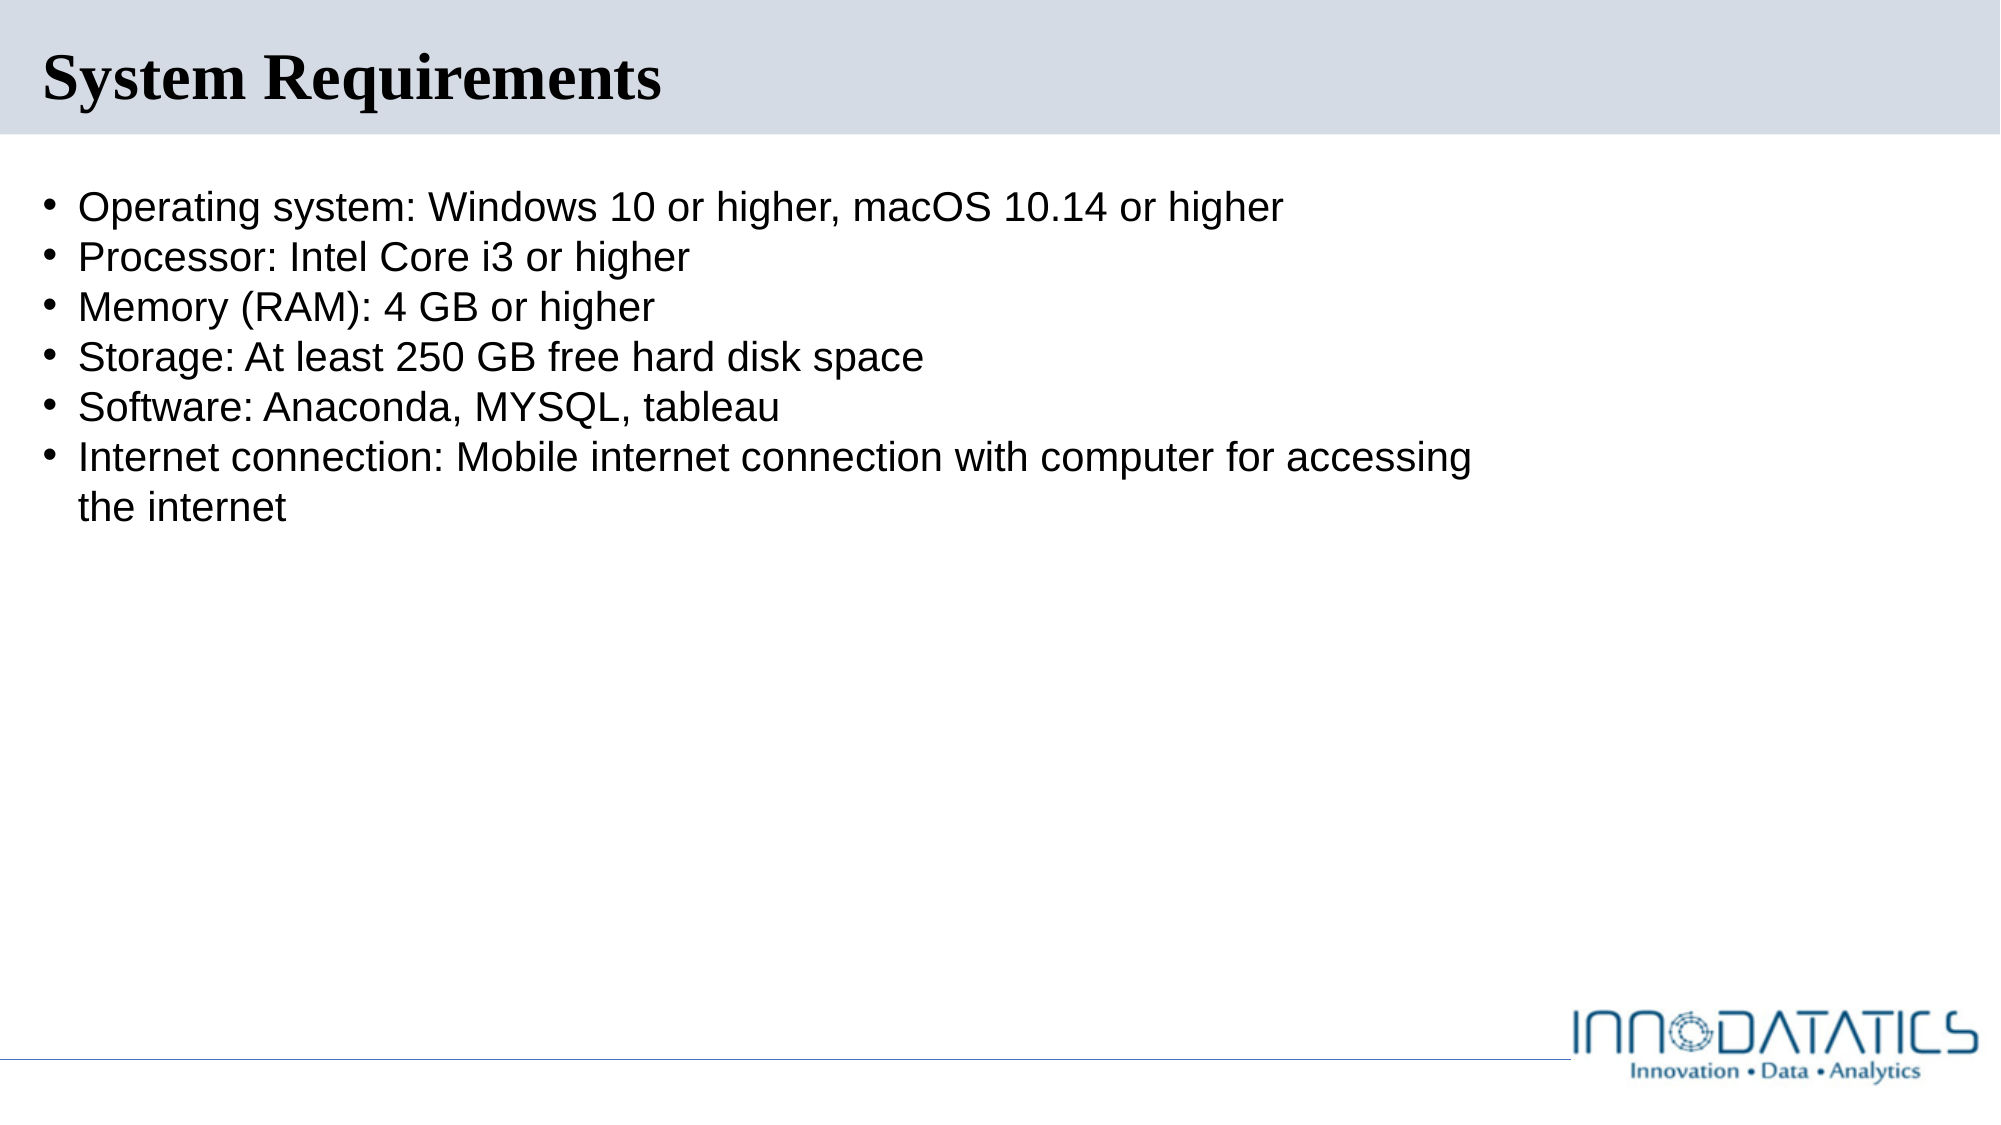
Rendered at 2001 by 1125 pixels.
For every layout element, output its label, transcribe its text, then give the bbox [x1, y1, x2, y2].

picture [1571, 979, 1998, 1112]
title System Requirements [27, 0, 1841, 180]
text_box Operating system: Windows 10 or higher, macOS 10.14 or higher Processor: Intel Core i3 or higher Memory (RAM): 4 GB or higher Storage: At least 250 GB free hard disk space Software: Anaconda, MYSQL, tableau Internet connection: Mobile internet connection with computer for accessing the internet [27, 172, 1501, 538]
